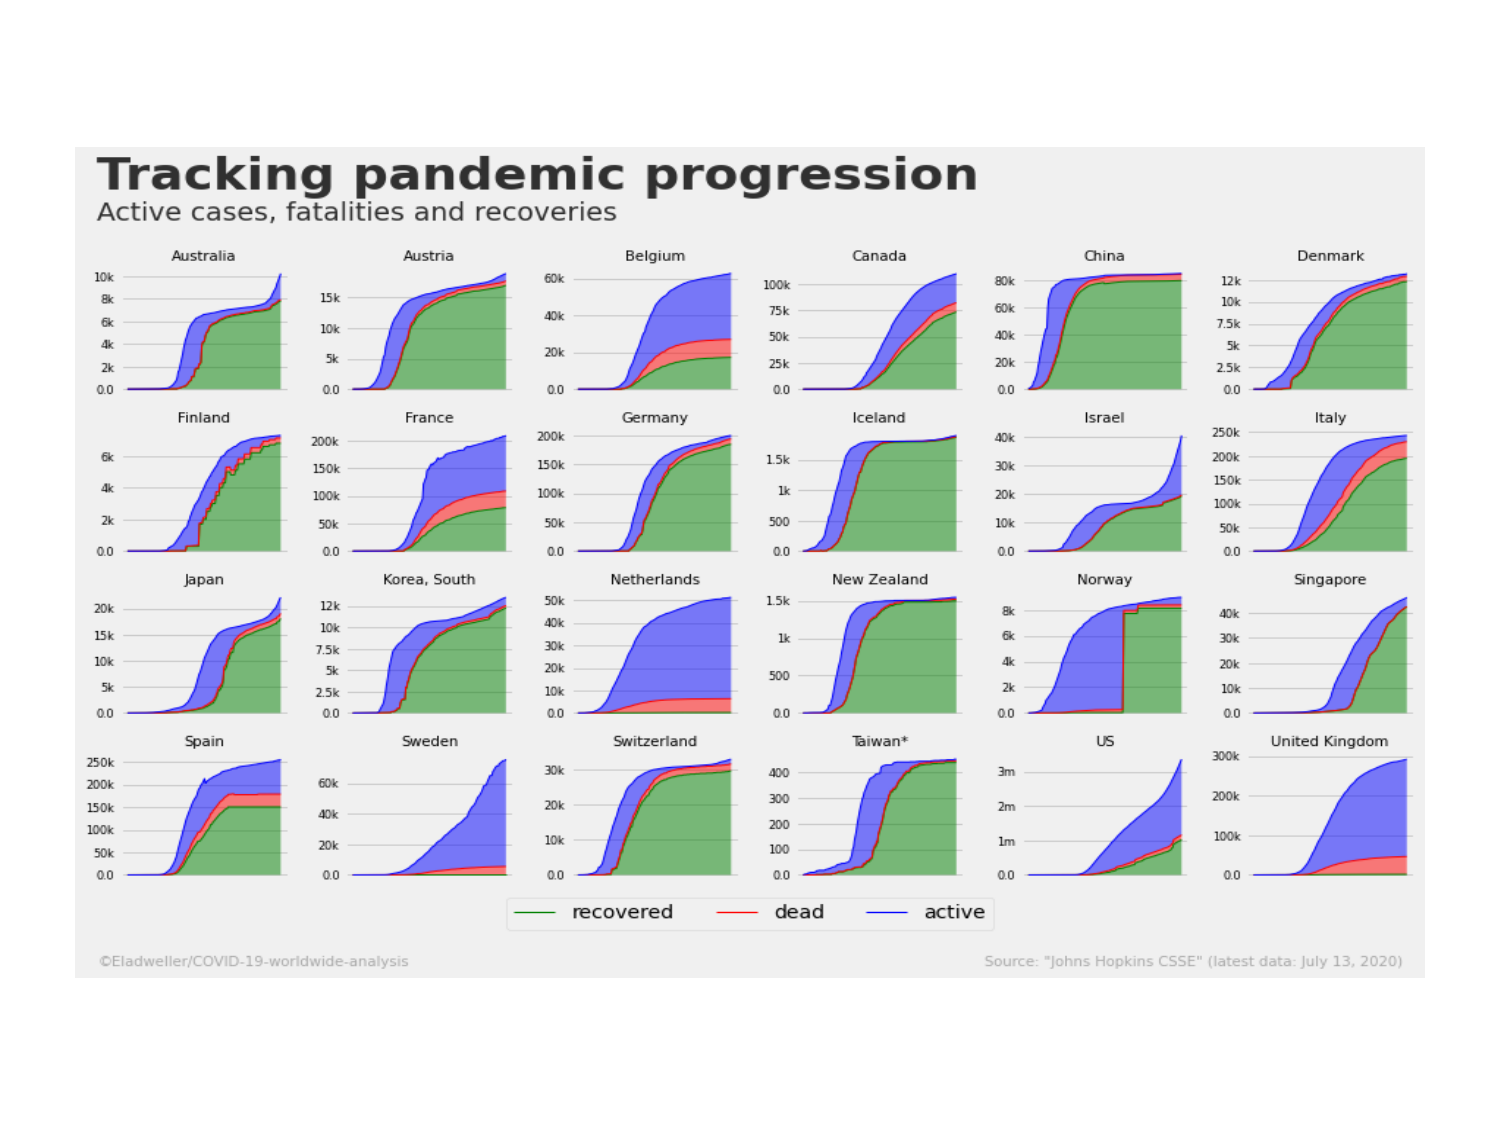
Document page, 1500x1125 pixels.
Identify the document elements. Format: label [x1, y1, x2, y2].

picture [74, 146, 1426, 979]
